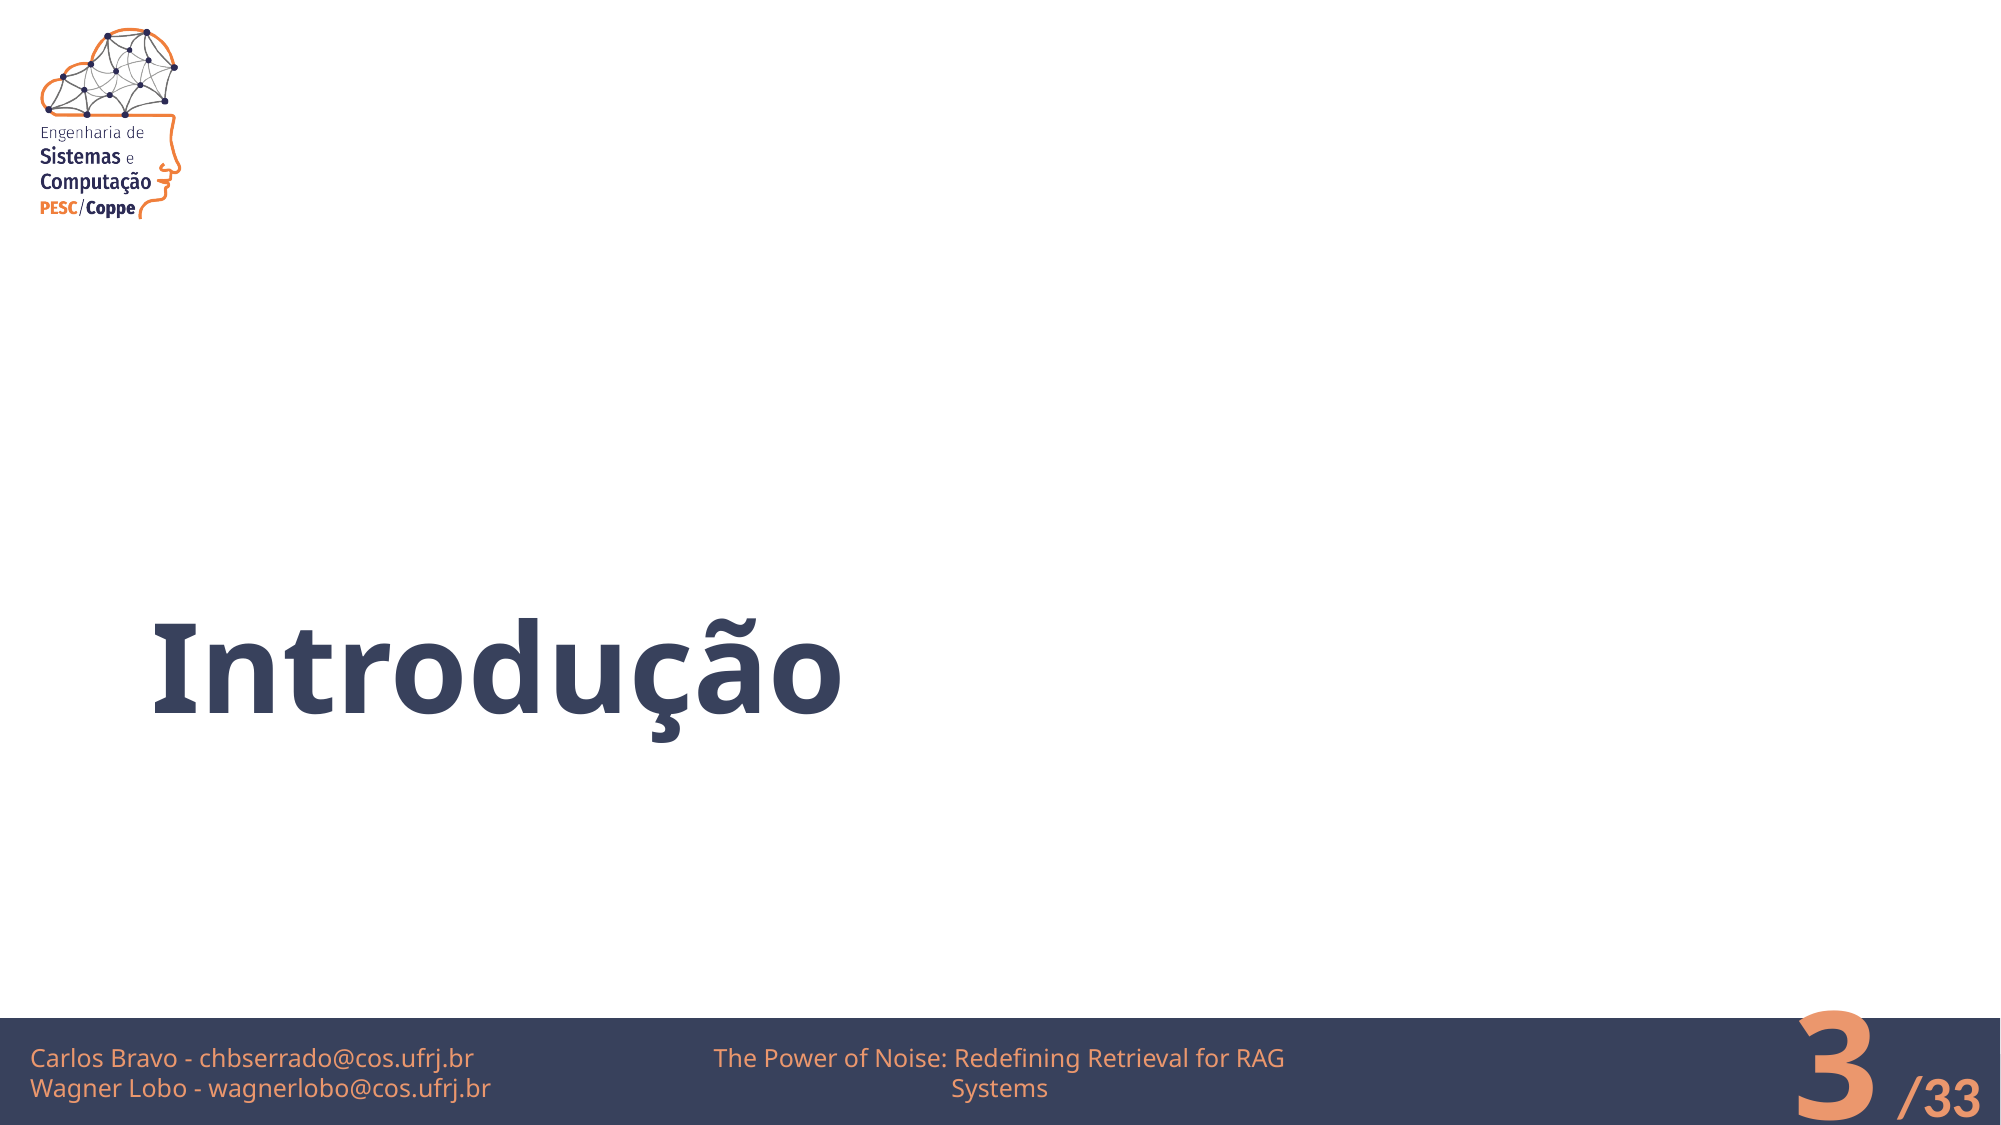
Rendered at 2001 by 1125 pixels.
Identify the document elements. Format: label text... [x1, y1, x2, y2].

picture [25, 14, 196, 233]
title Introdução [136, 280, 1862, 749]
slide_number ‹#› [1443, 1041, 1894, 1102]
